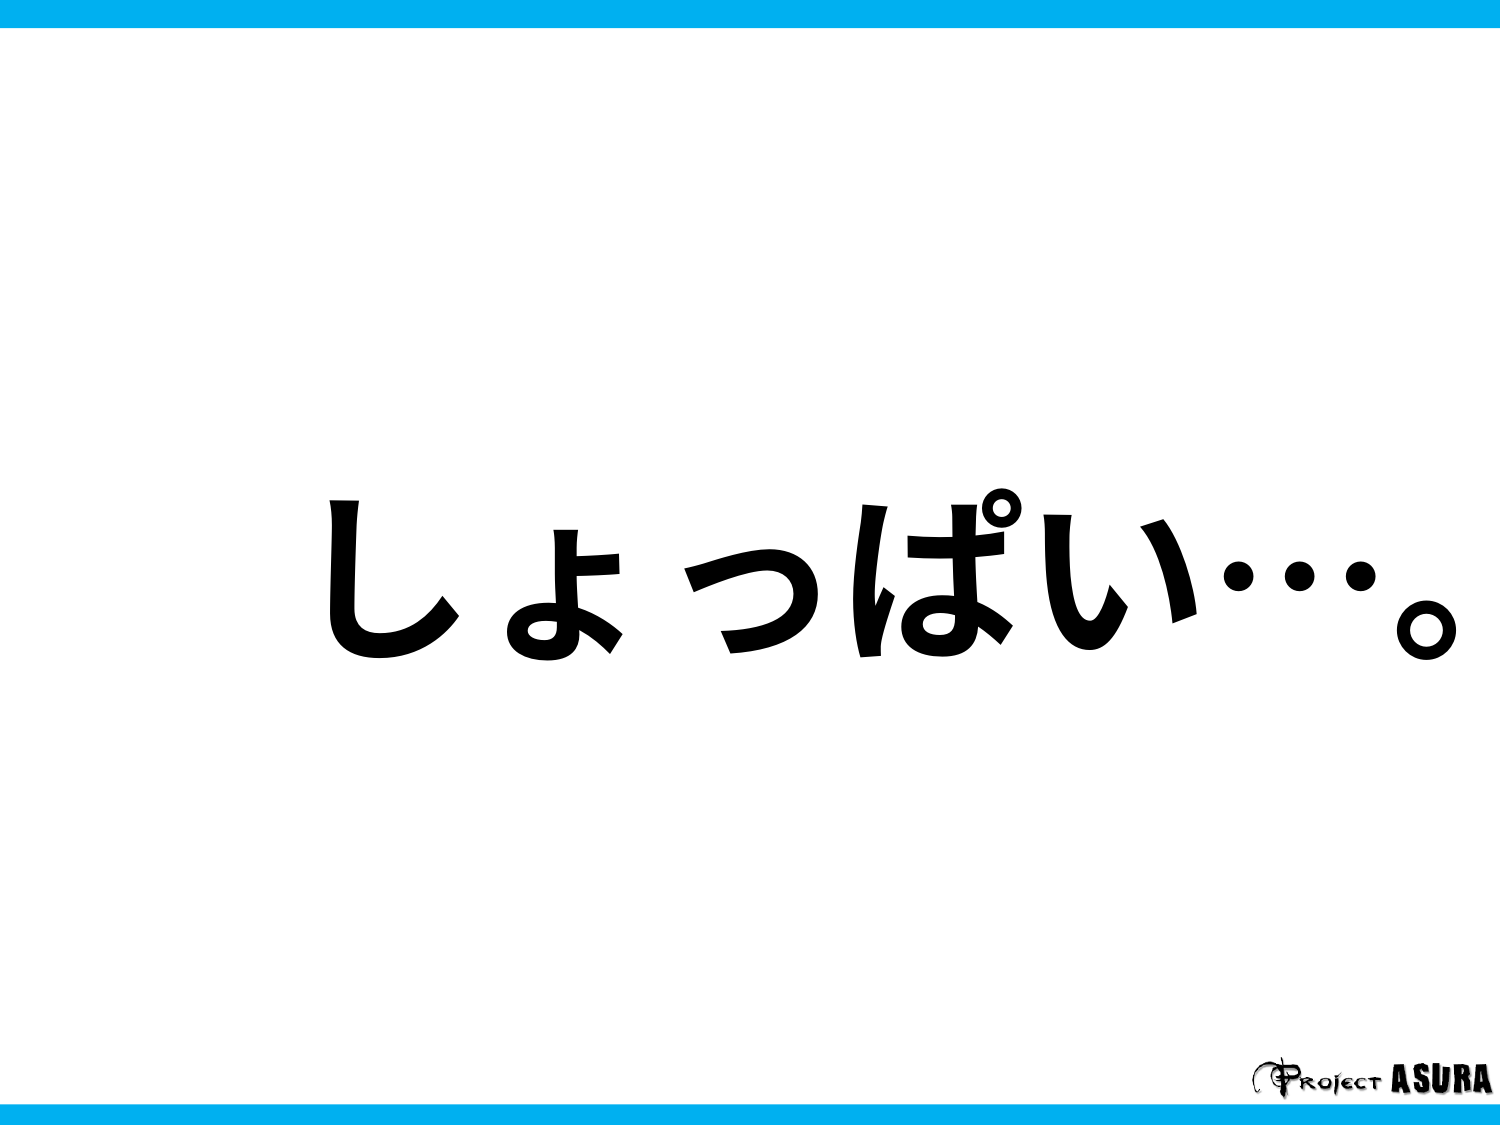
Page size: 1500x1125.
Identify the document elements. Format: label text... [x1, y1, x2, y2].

picture [1244, 1050, 1500, 1103]
list しょっぱい…。 [75, 456, 1425, 1005]
